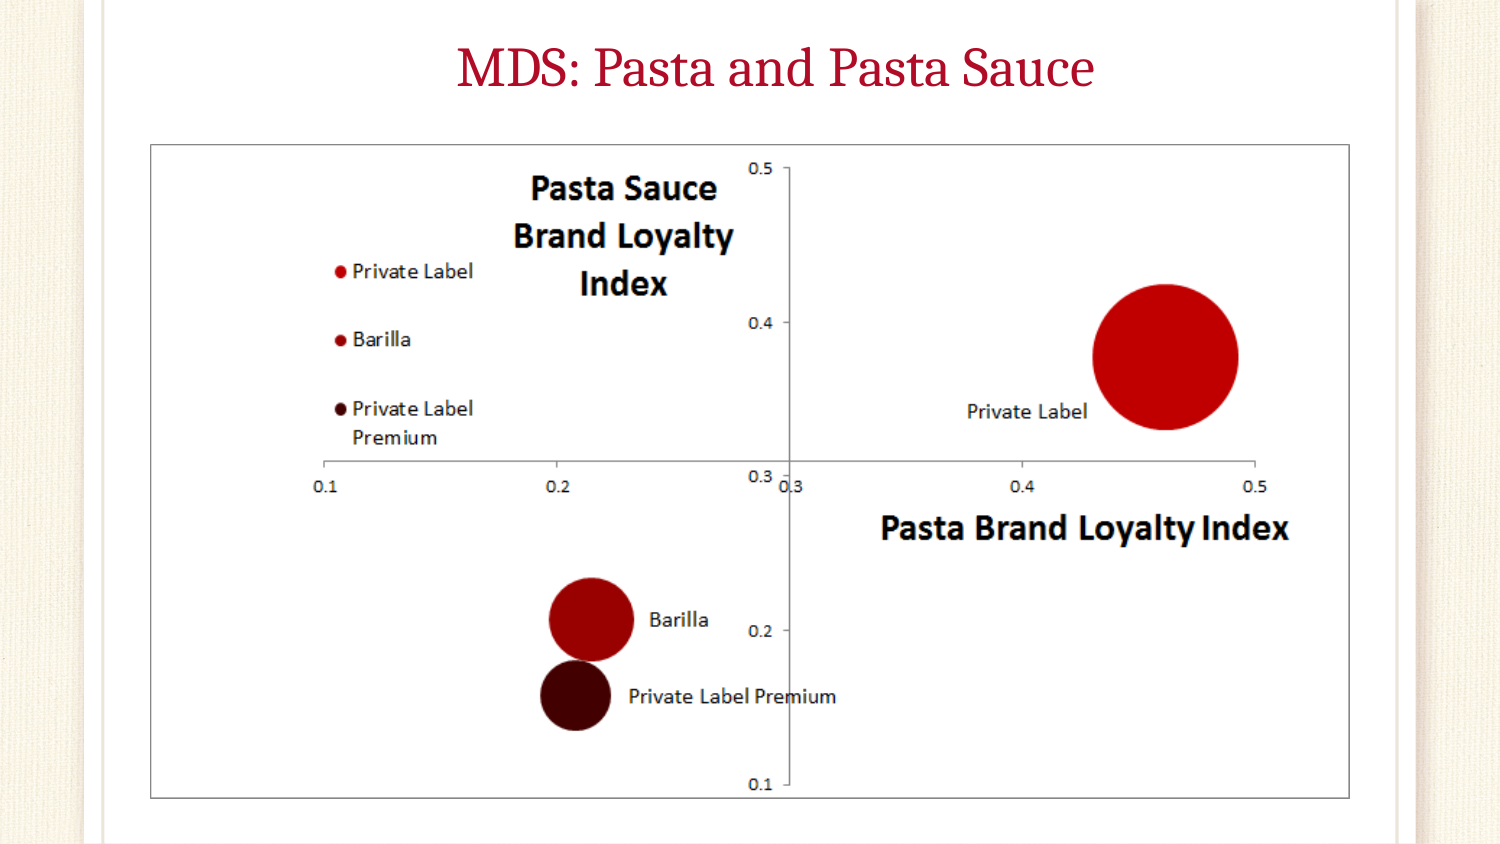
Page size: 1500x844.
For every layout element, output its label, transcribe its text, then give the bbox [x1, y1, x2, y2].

picture [150, 144, 1350, 799]
title MDS: Pasta and Pasta Sauce [102, 25, 1449, 120]
picture [1416, 0, 1500, 844]
picture [0, 0, 84, 844]
